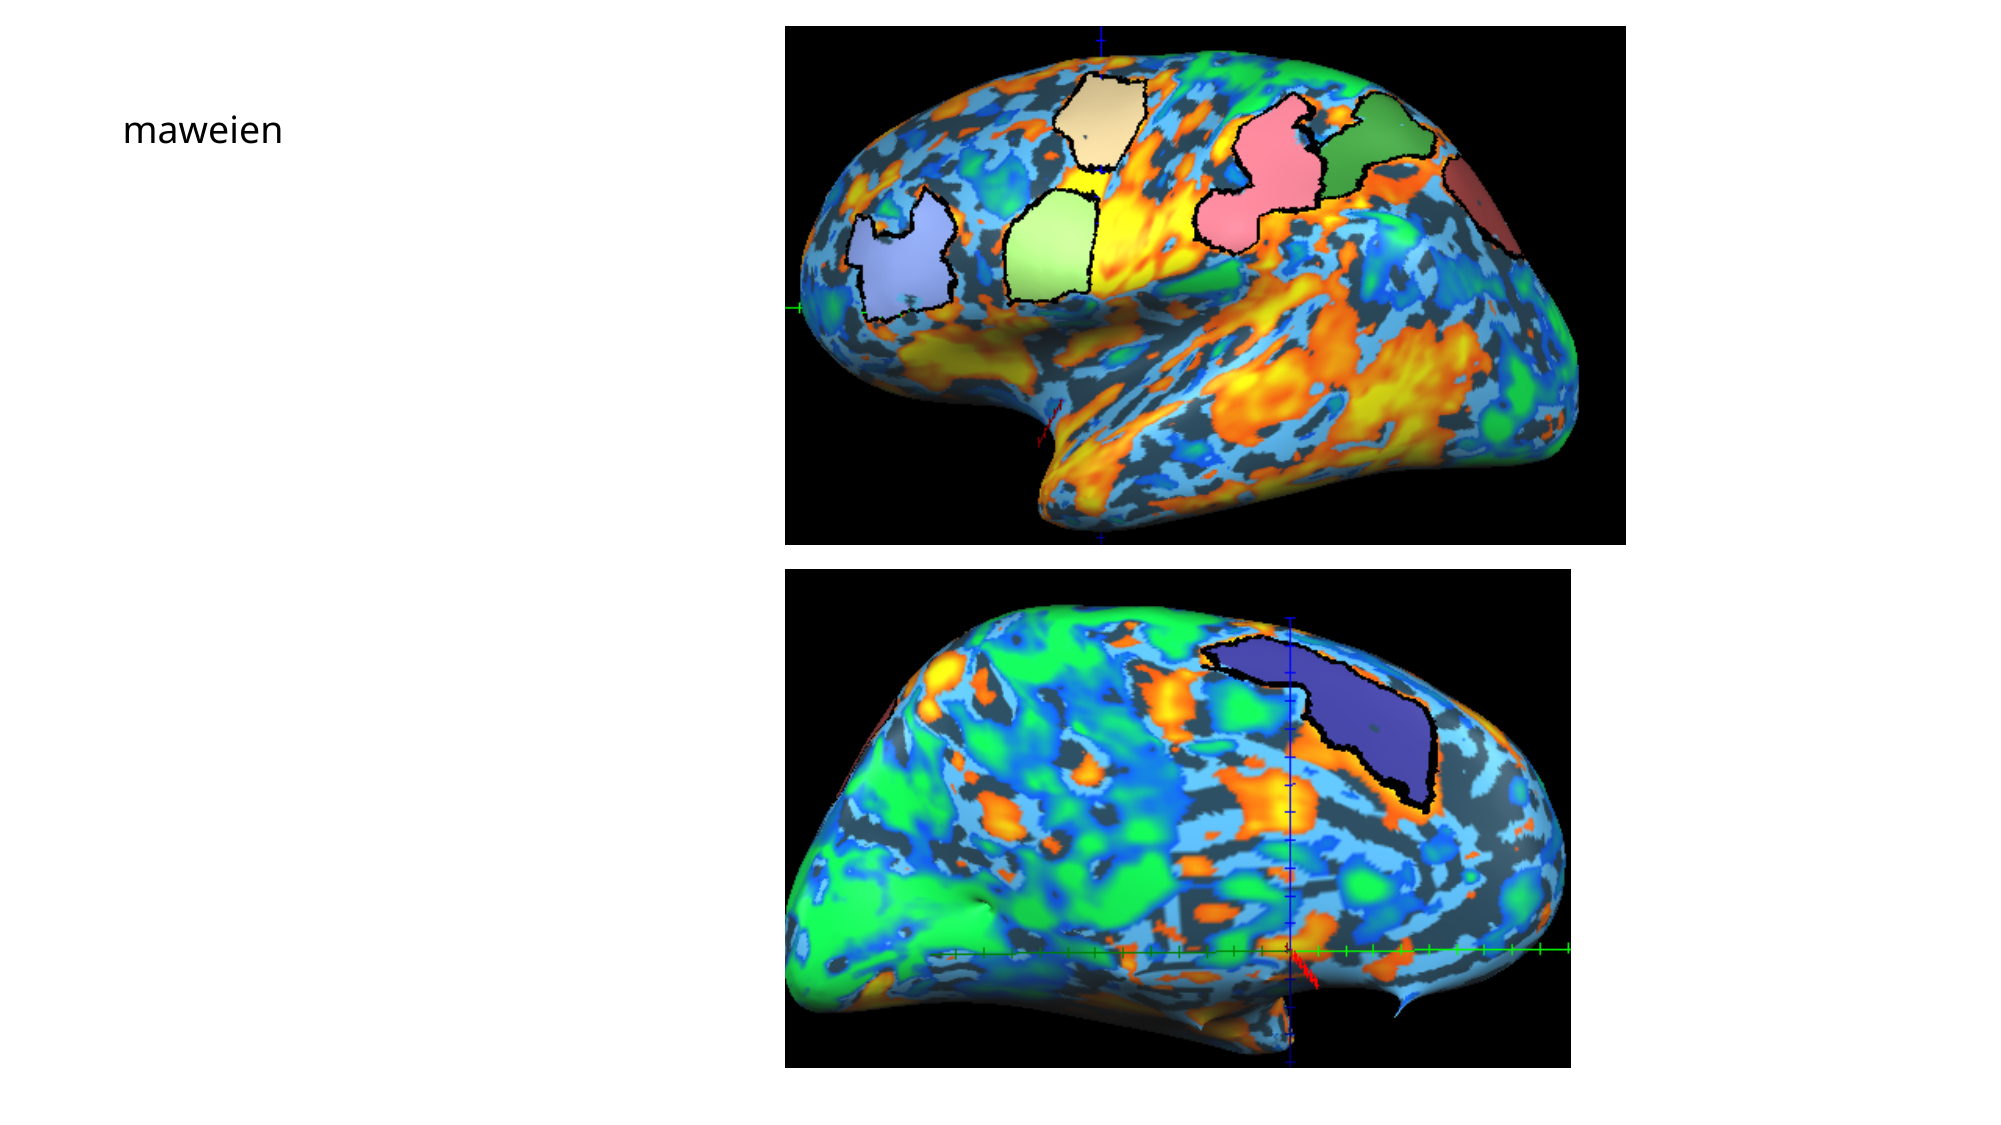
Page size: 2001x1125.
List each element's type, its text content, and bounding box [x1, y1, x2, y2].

picture [785, 26, 1626, 545]
text_box maweien [107, 99, 299, 159]
picture [785, 569, 1571, 1068]
